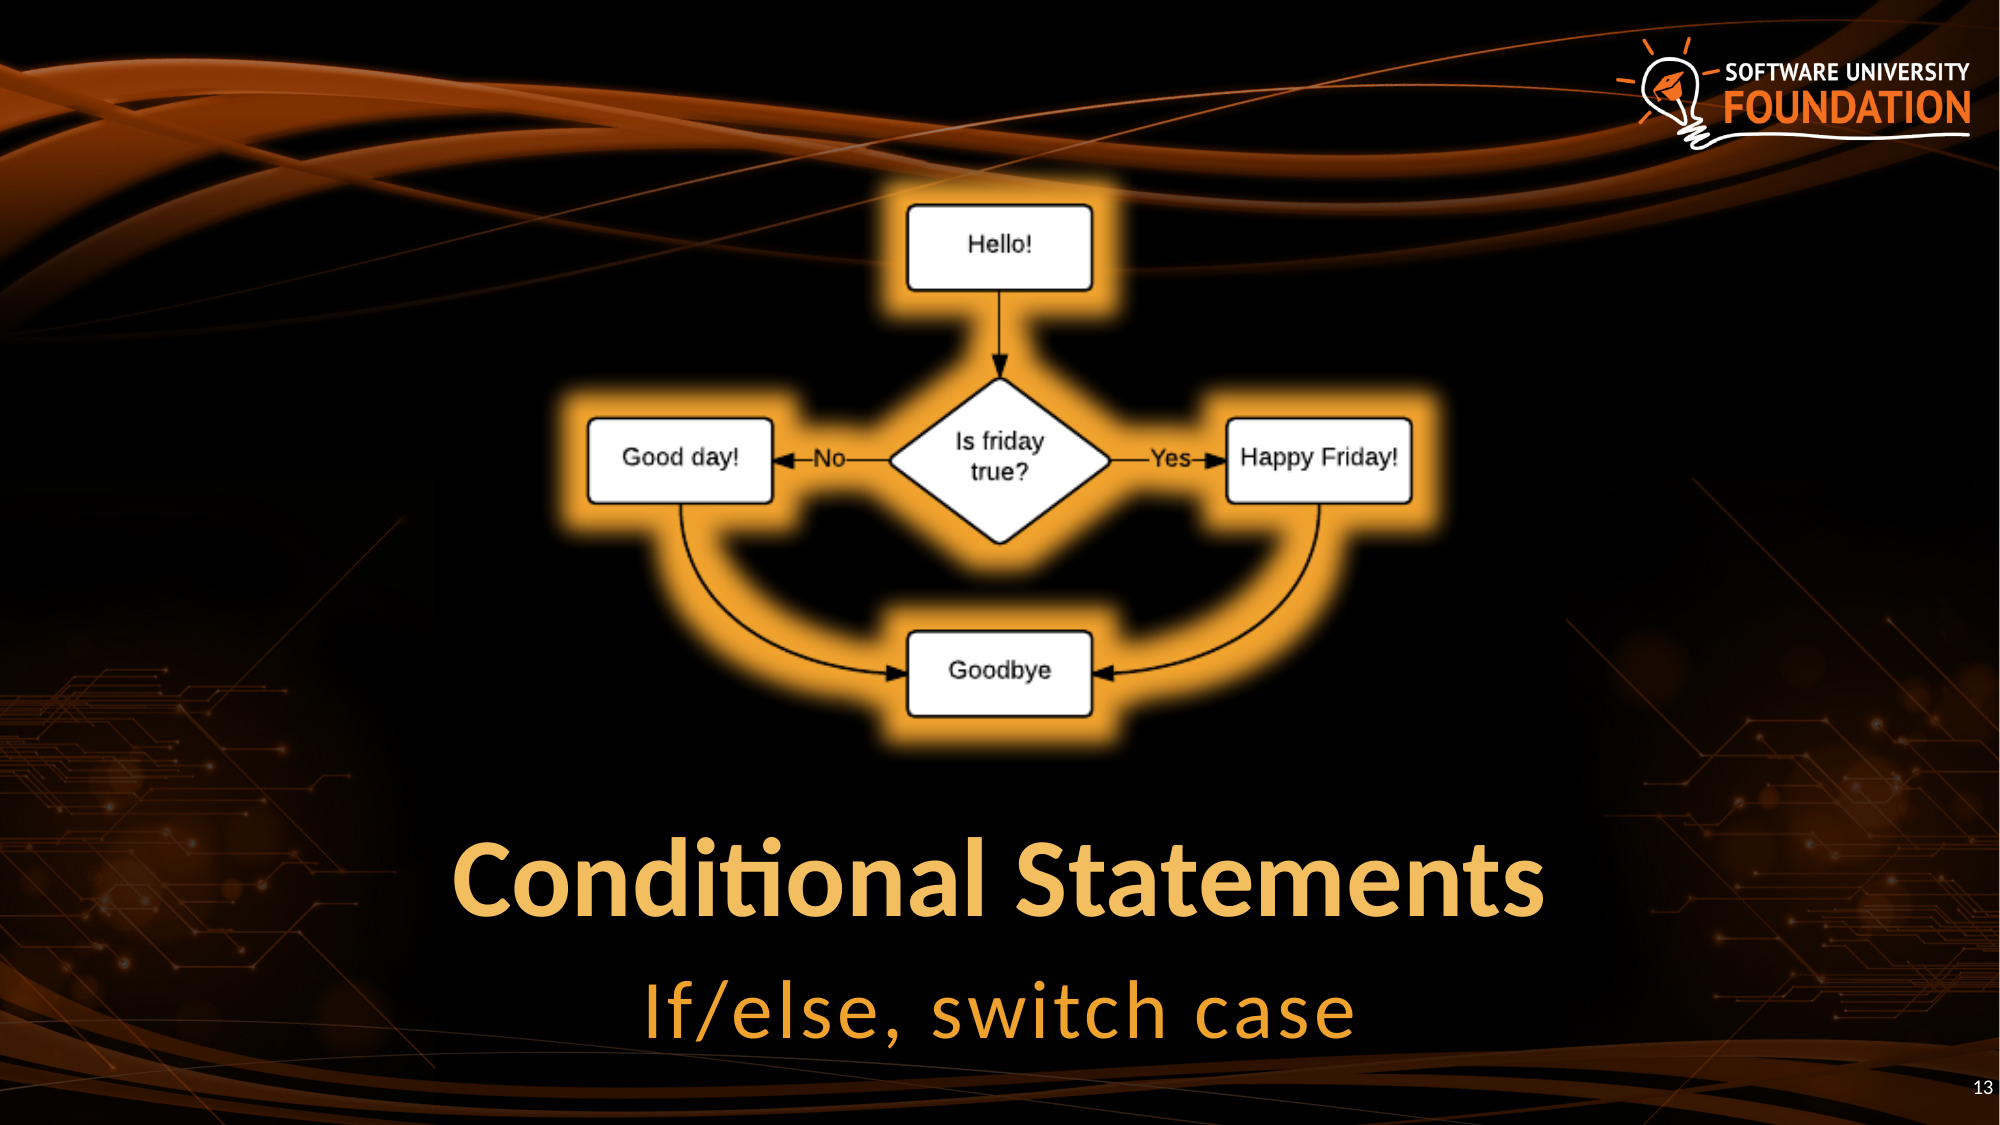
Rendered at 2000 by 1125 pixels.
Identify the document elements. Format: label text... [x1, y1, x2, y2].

slide_number 13 [1929, 1070, 2000, 1103]
list If/else, switch case [266, 944, 1733, 1062]
title Conditional Statements [266, 812, 1733, 944]
picture [0, 0, 2000, 1125]
